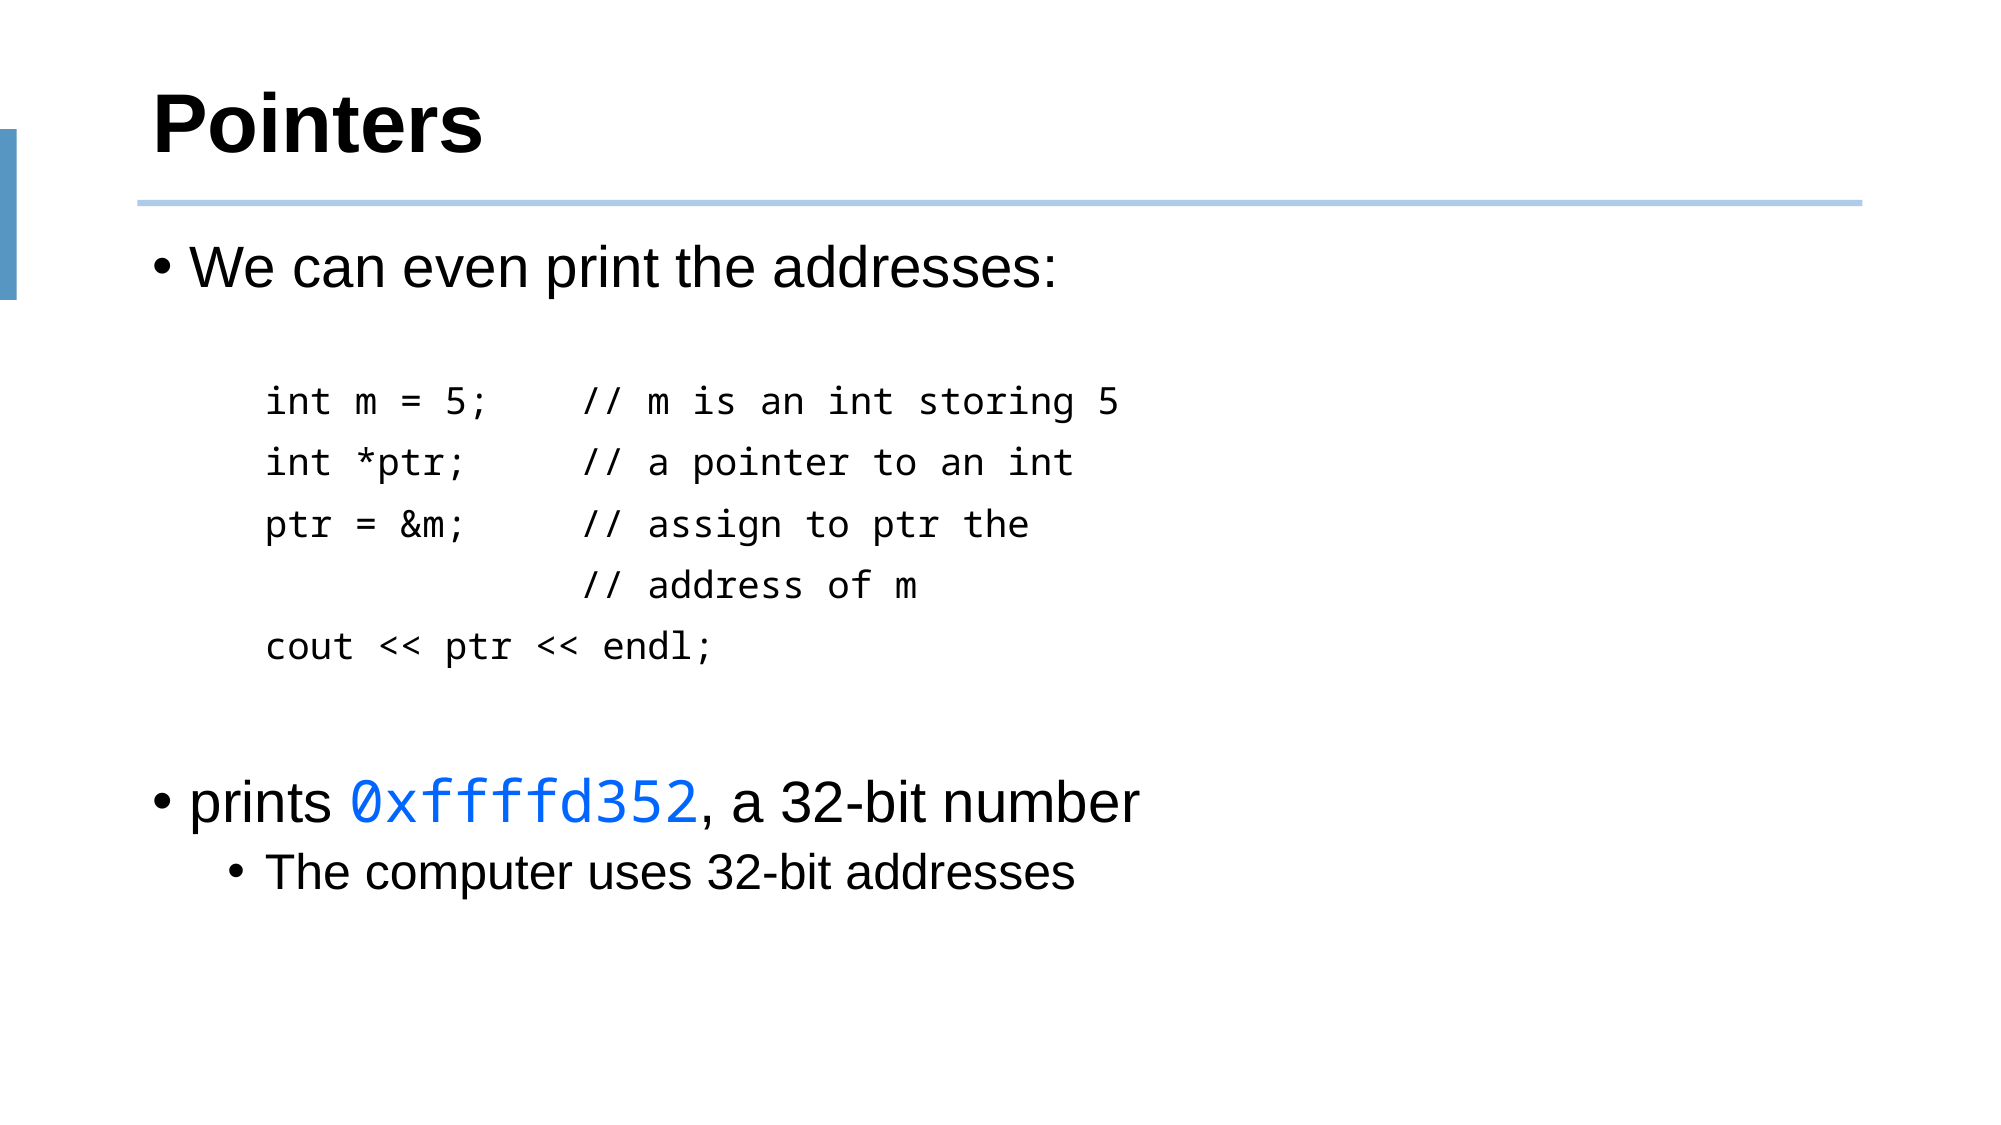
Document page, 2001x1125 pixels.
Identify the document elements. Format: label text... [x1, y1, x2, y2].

title Pointers [137, 42, 1863, 208]
list We can even print the addresses: int m = 5; // m is an int storing 5 int *ptr; // a pointer to an int ptr = &m; // assign to ptr the // address of m cout << ptr << endl; prints 0xffffd352, a 32-bit number The computer uses 32-bit addresses [137, 229, 1863, 1014]
